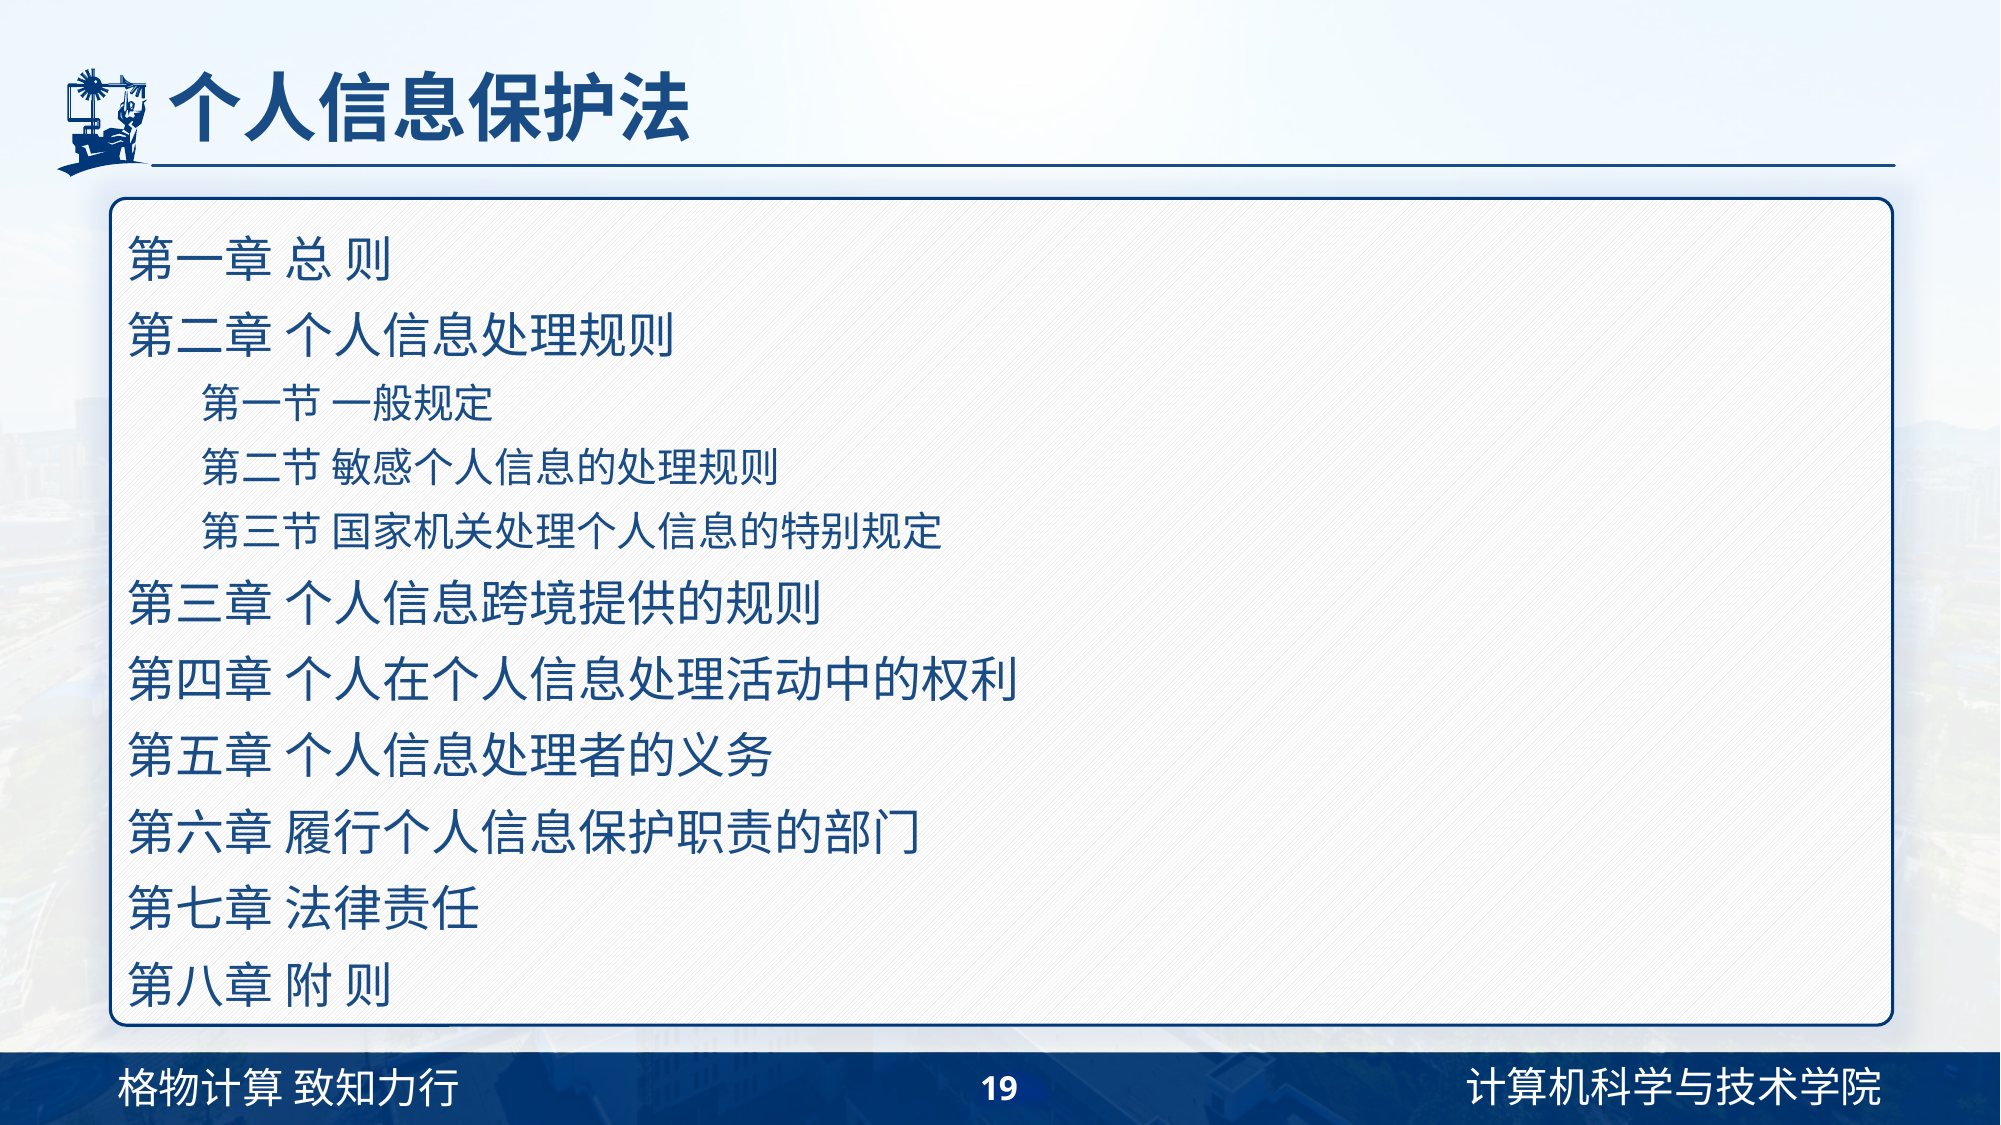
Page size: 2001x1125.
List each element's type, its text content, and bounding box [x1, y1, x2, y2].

title 个人信息保护法 [152, 56, 1893, 166]
slide_number 19 [947, 1059, 1050, 1120]
text_box 第一章 总 则 第二章 个人信息处理规则 第一节 一般规定 第二节 敏感个人信息的处理规则 第三节 国家机关处理个人信息的特别规定 第三章 个人信息跨境提供的规则 第四章 个人在个人信息处理活动中的权利 第五章 个人信息处理者的义务 第六章 履行个人信息保护职责的部门 第七章 法律责任 第八章 附 则 [109, 197, 1894, 1027]
